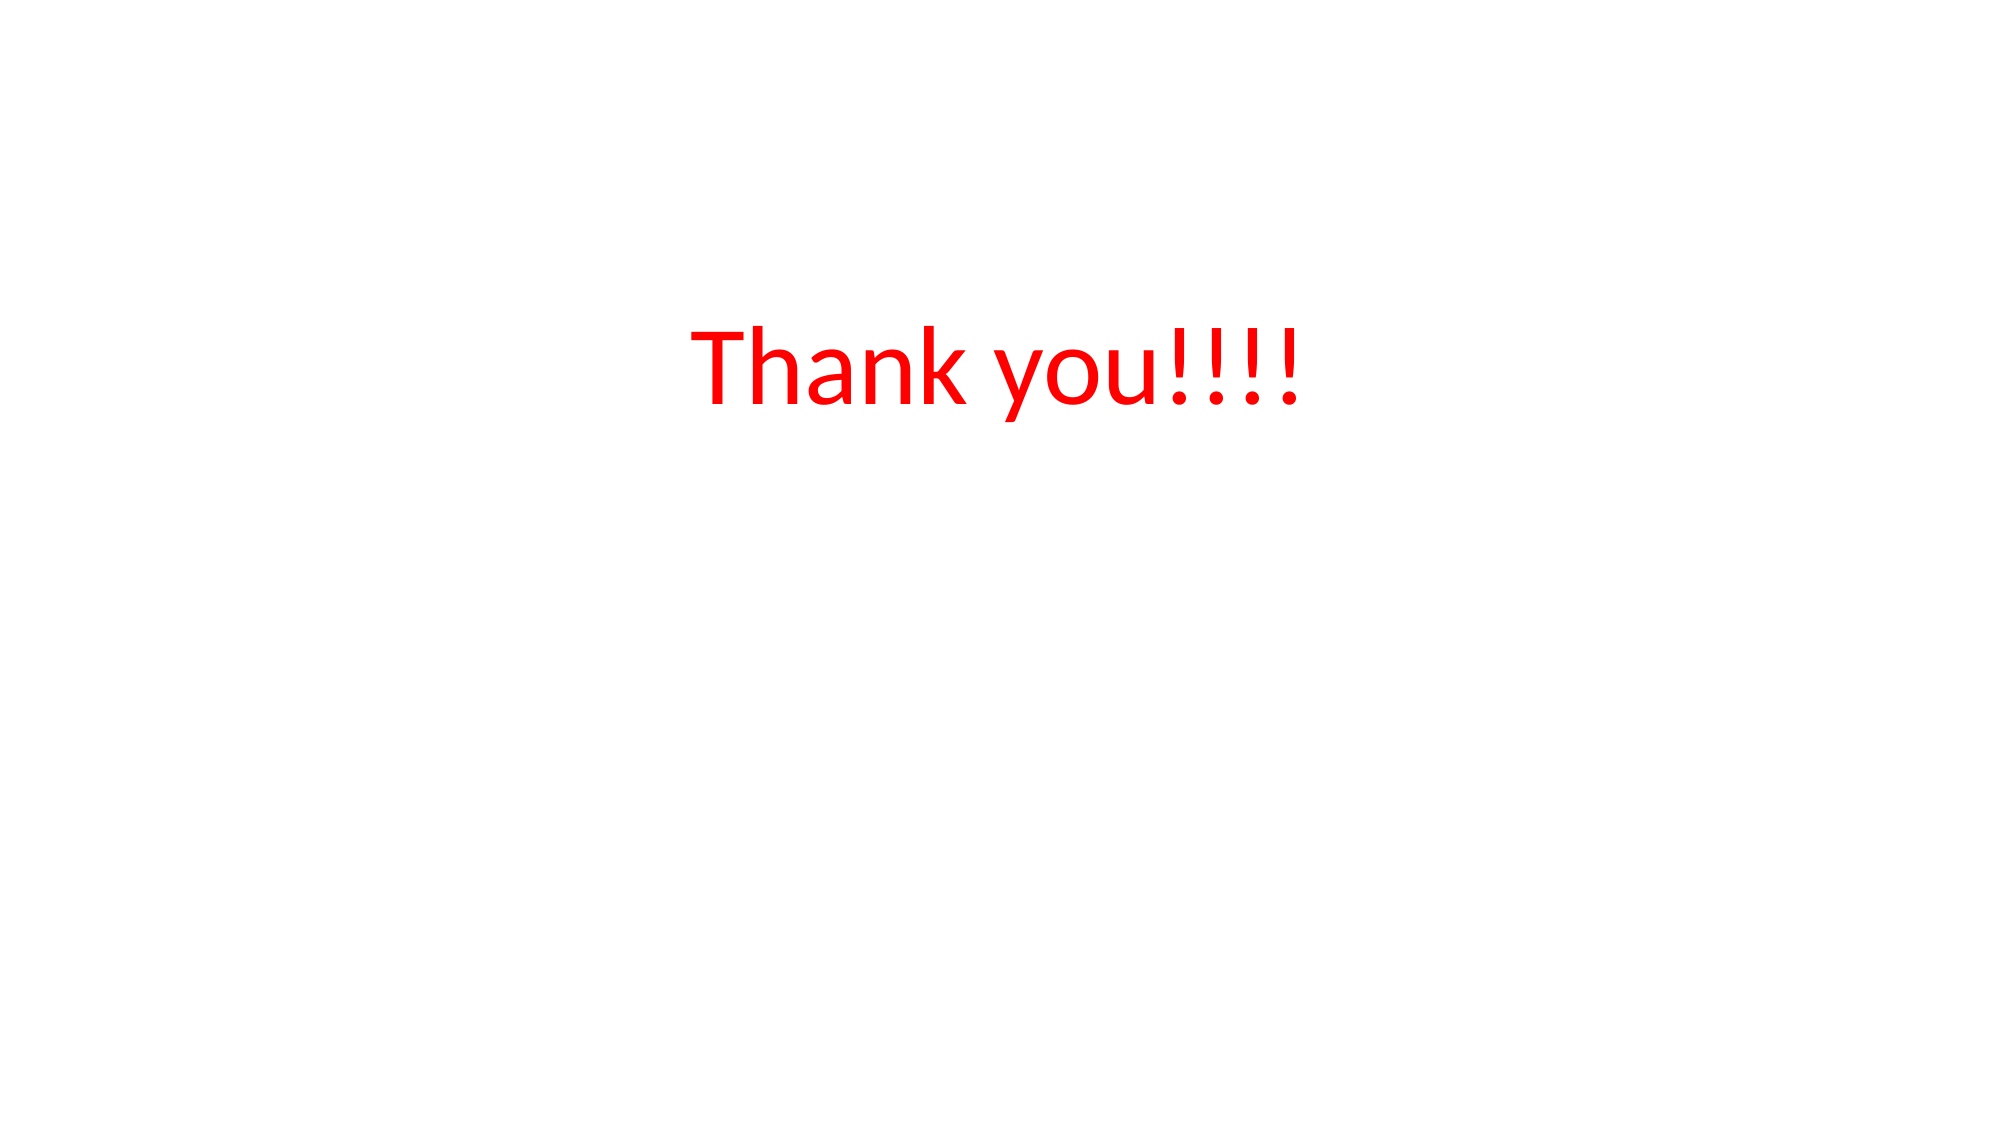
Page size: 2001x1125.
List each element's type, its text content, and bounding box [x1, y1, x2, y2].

list Thank you!!!! [137, 299, 1863, 1014]
